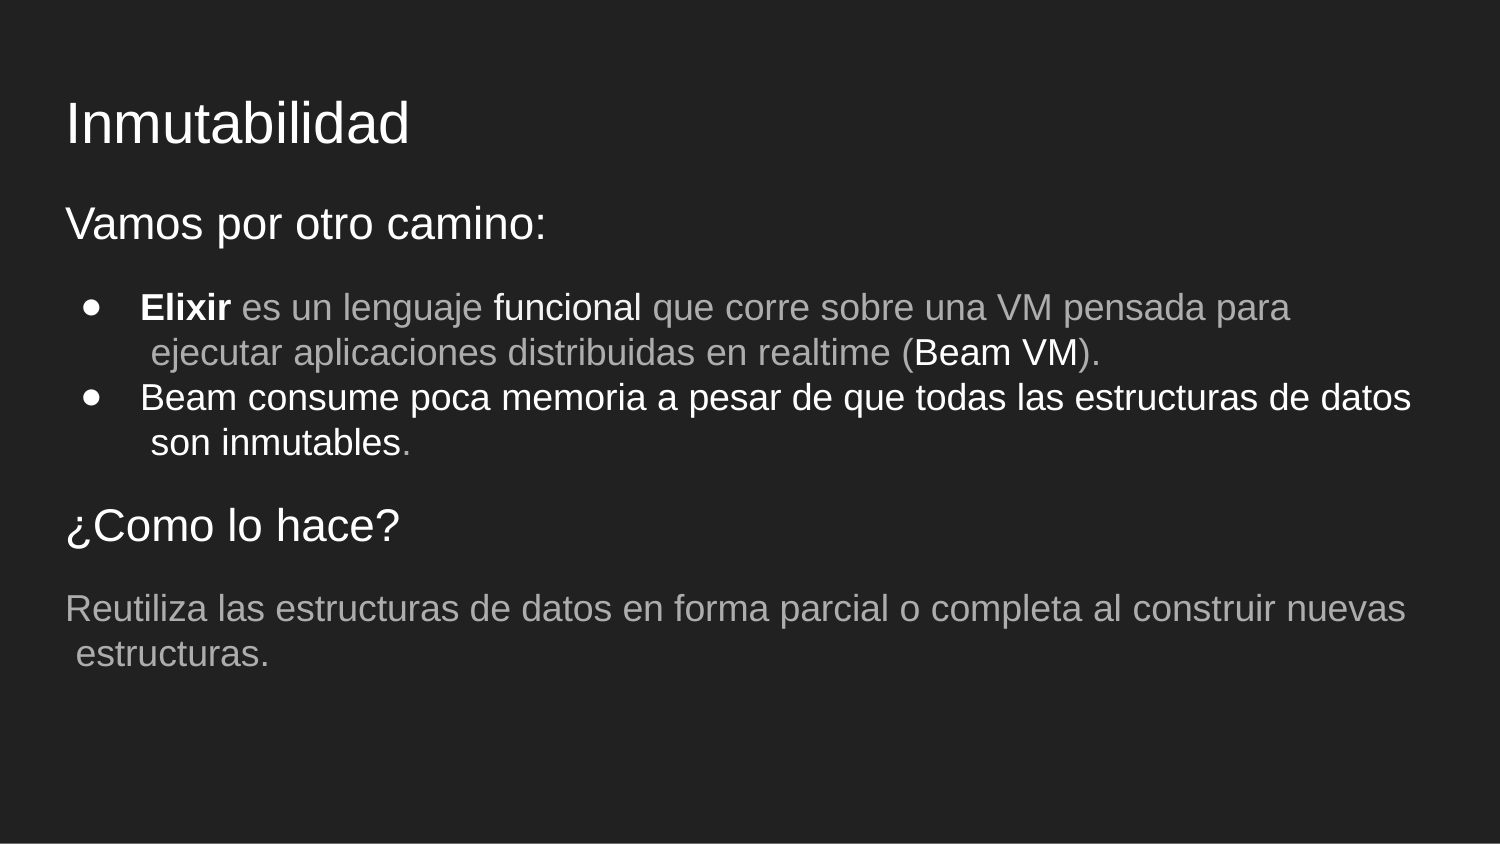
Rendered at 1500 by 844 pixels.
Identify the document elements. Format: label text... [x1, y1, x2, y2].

title Inmutabilidad [63, 82, 414, 226]
text_box Vamos por otro camino: Elixir es un lenguaje funcional que corre sobre una VM pensada para ejecutar aplicaciones distribuidas en realtime (Beam VM). Beam consume poca memoria a pesar de que todas las estructuras de datos son inmutables. ¿Como lo hace? Reutiliza las estructuras de datos en forma parcial o completa al construir nuevas estructuras. [63, 191, 1421, 675]
